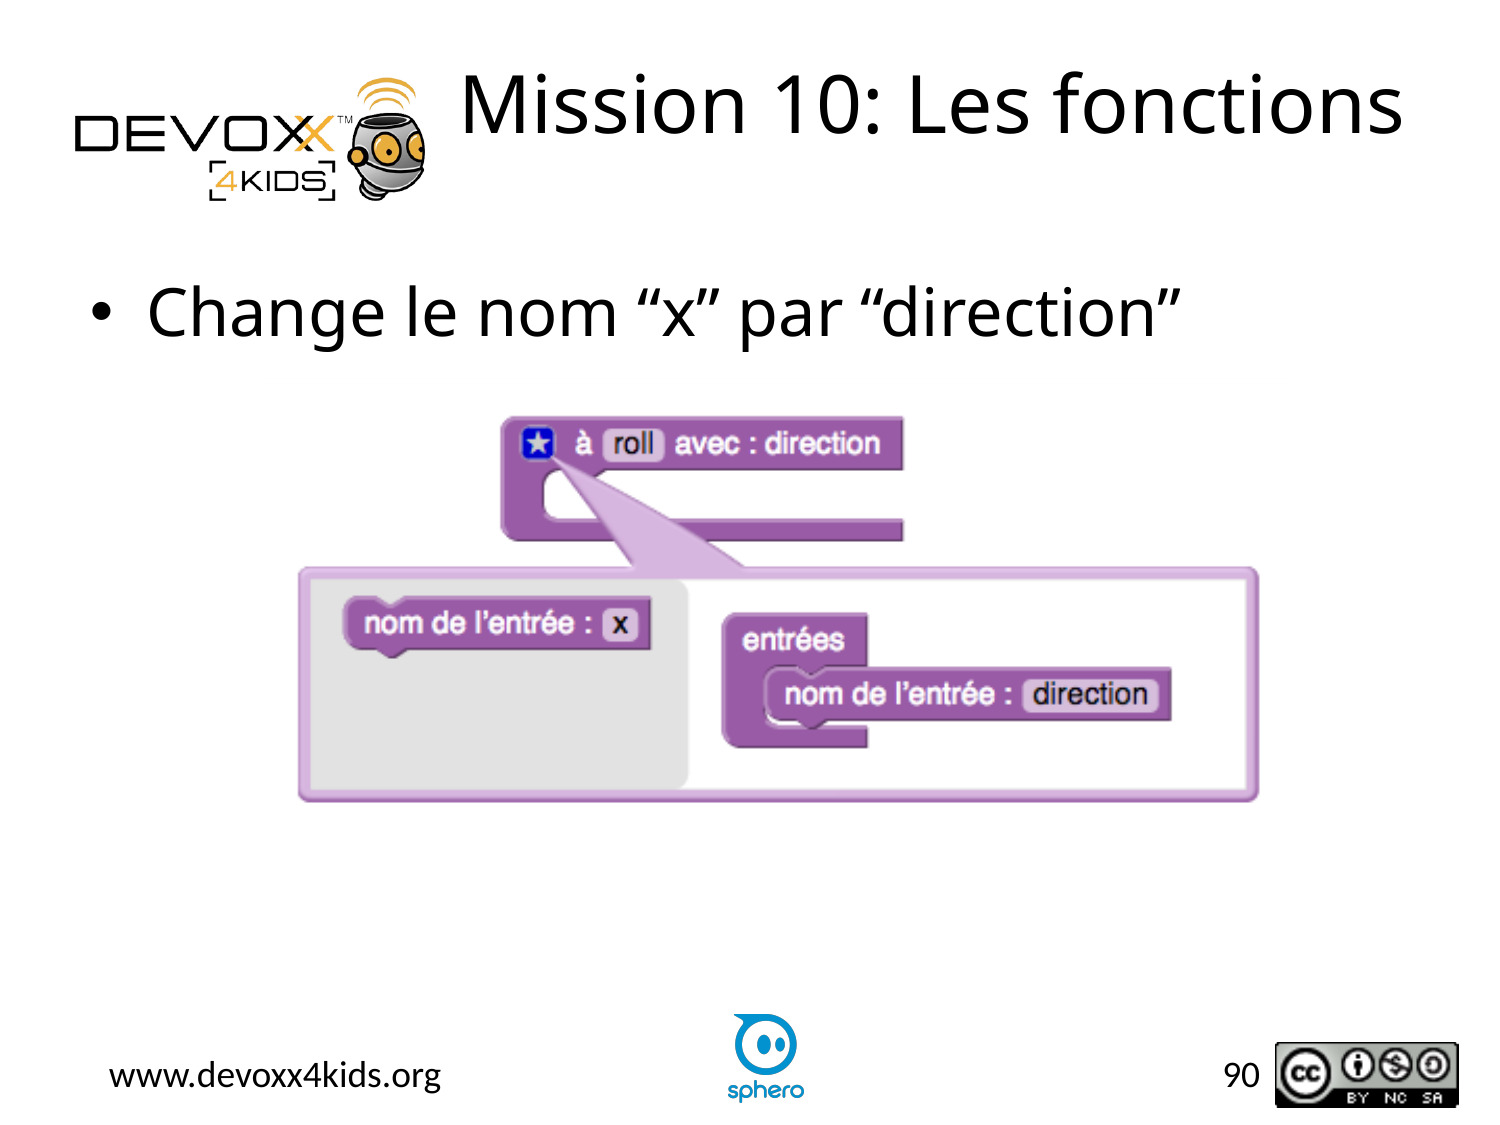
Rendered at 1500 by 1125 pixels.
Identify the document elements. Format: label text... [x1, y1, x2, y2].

picture [728, 1096, 739, 1103]
picture [728, 1014, 804, 1103]
list Change le nom “x” par “direction” [75, 262, 1425, 1005]
slide_number 90 [1074, 1042, 1275, 1103]
picture [743, 1088, 749, 1095]
picture [1275, 1042, 1459, 1108]
title Mission 10: Les fonctions [439, 45, 1425, 233]
picture [75, 77, 425, 201]
picture [794, 1088, 801, 1095]
picture [743, 1021, 789, 1068]
picture [259, 377, 1289, 829]
